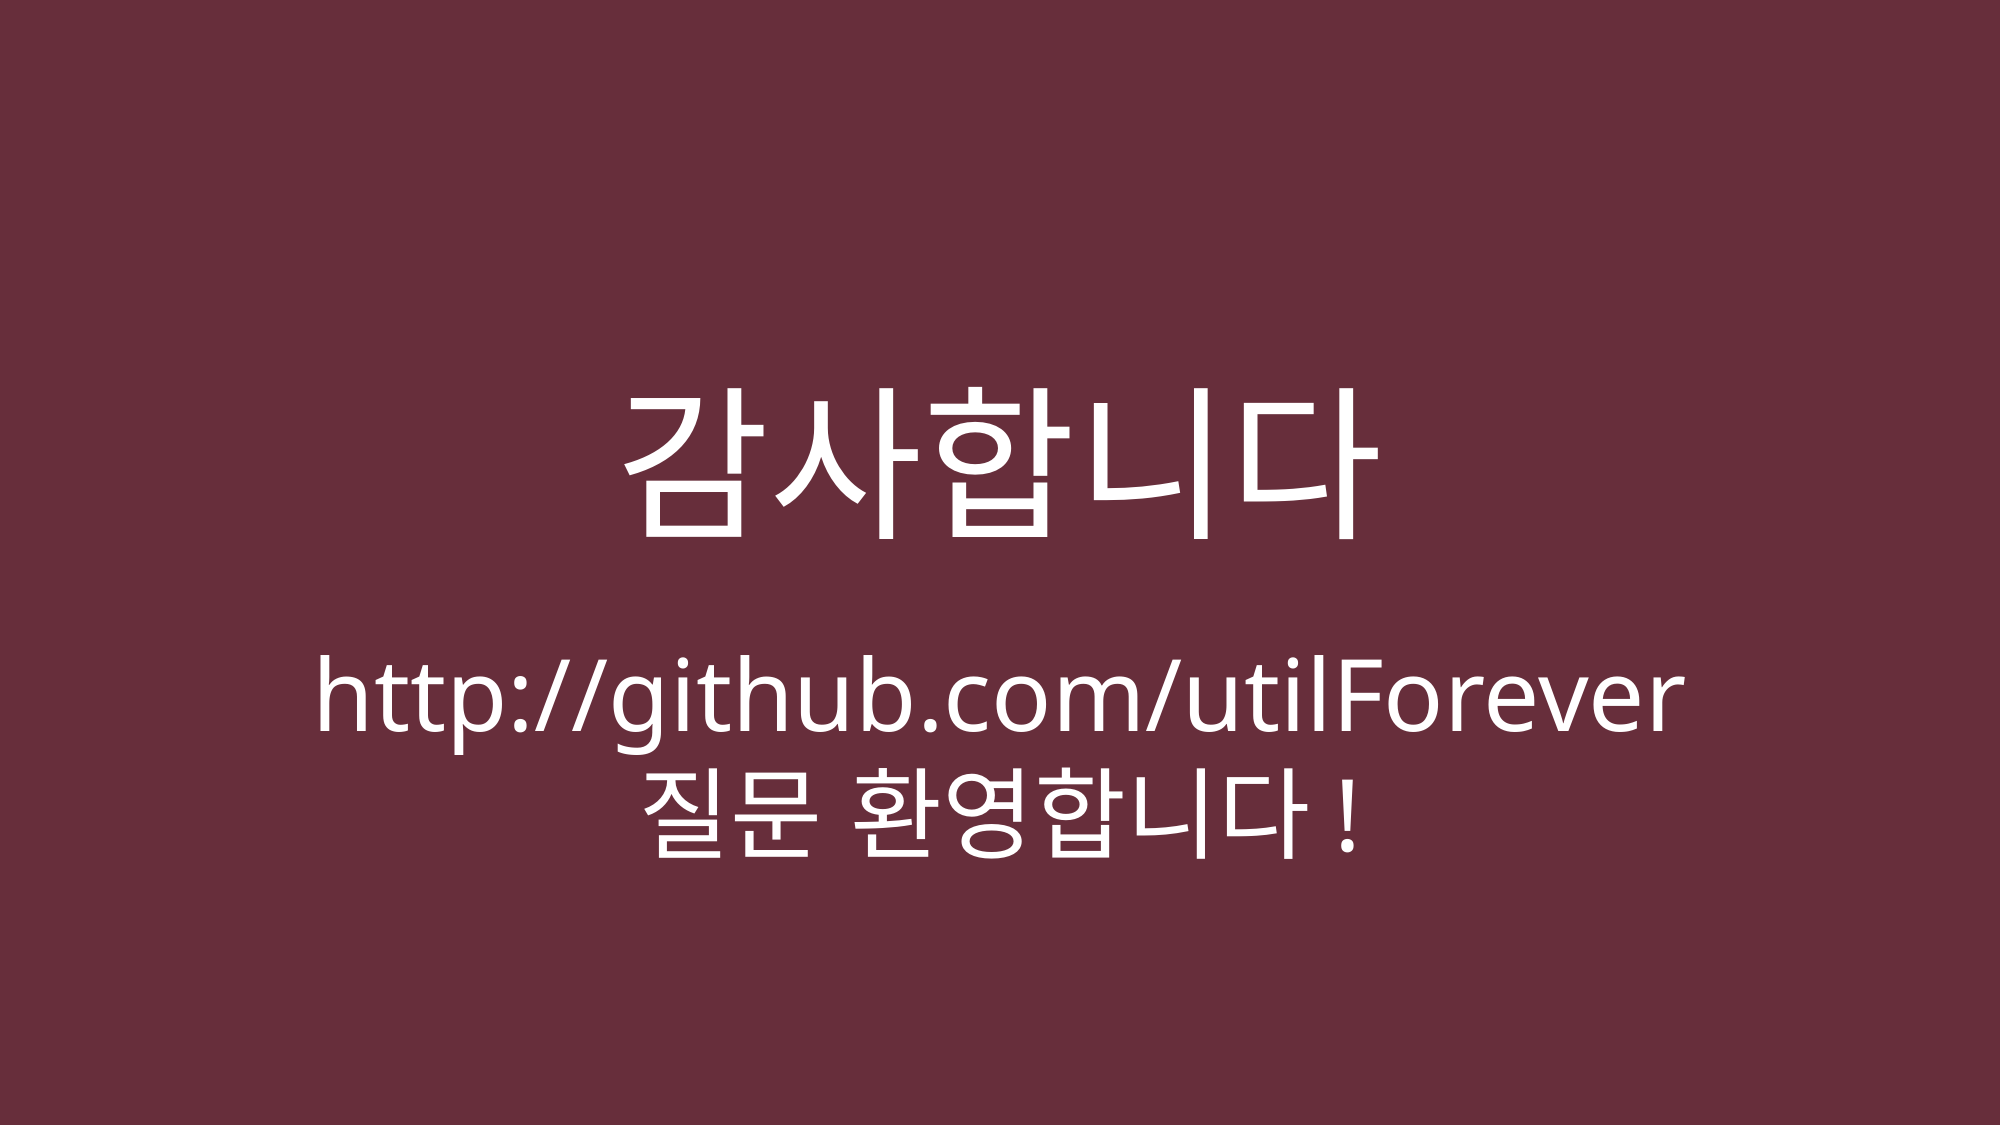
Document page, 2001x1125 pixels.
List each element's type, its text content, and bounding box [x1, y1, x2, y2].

text_box http://github.com/utilForever 질문 환영합니다! [297, 624, 1703, 879]
text_box 감사합니다 [601, 352, 1399, 568]
